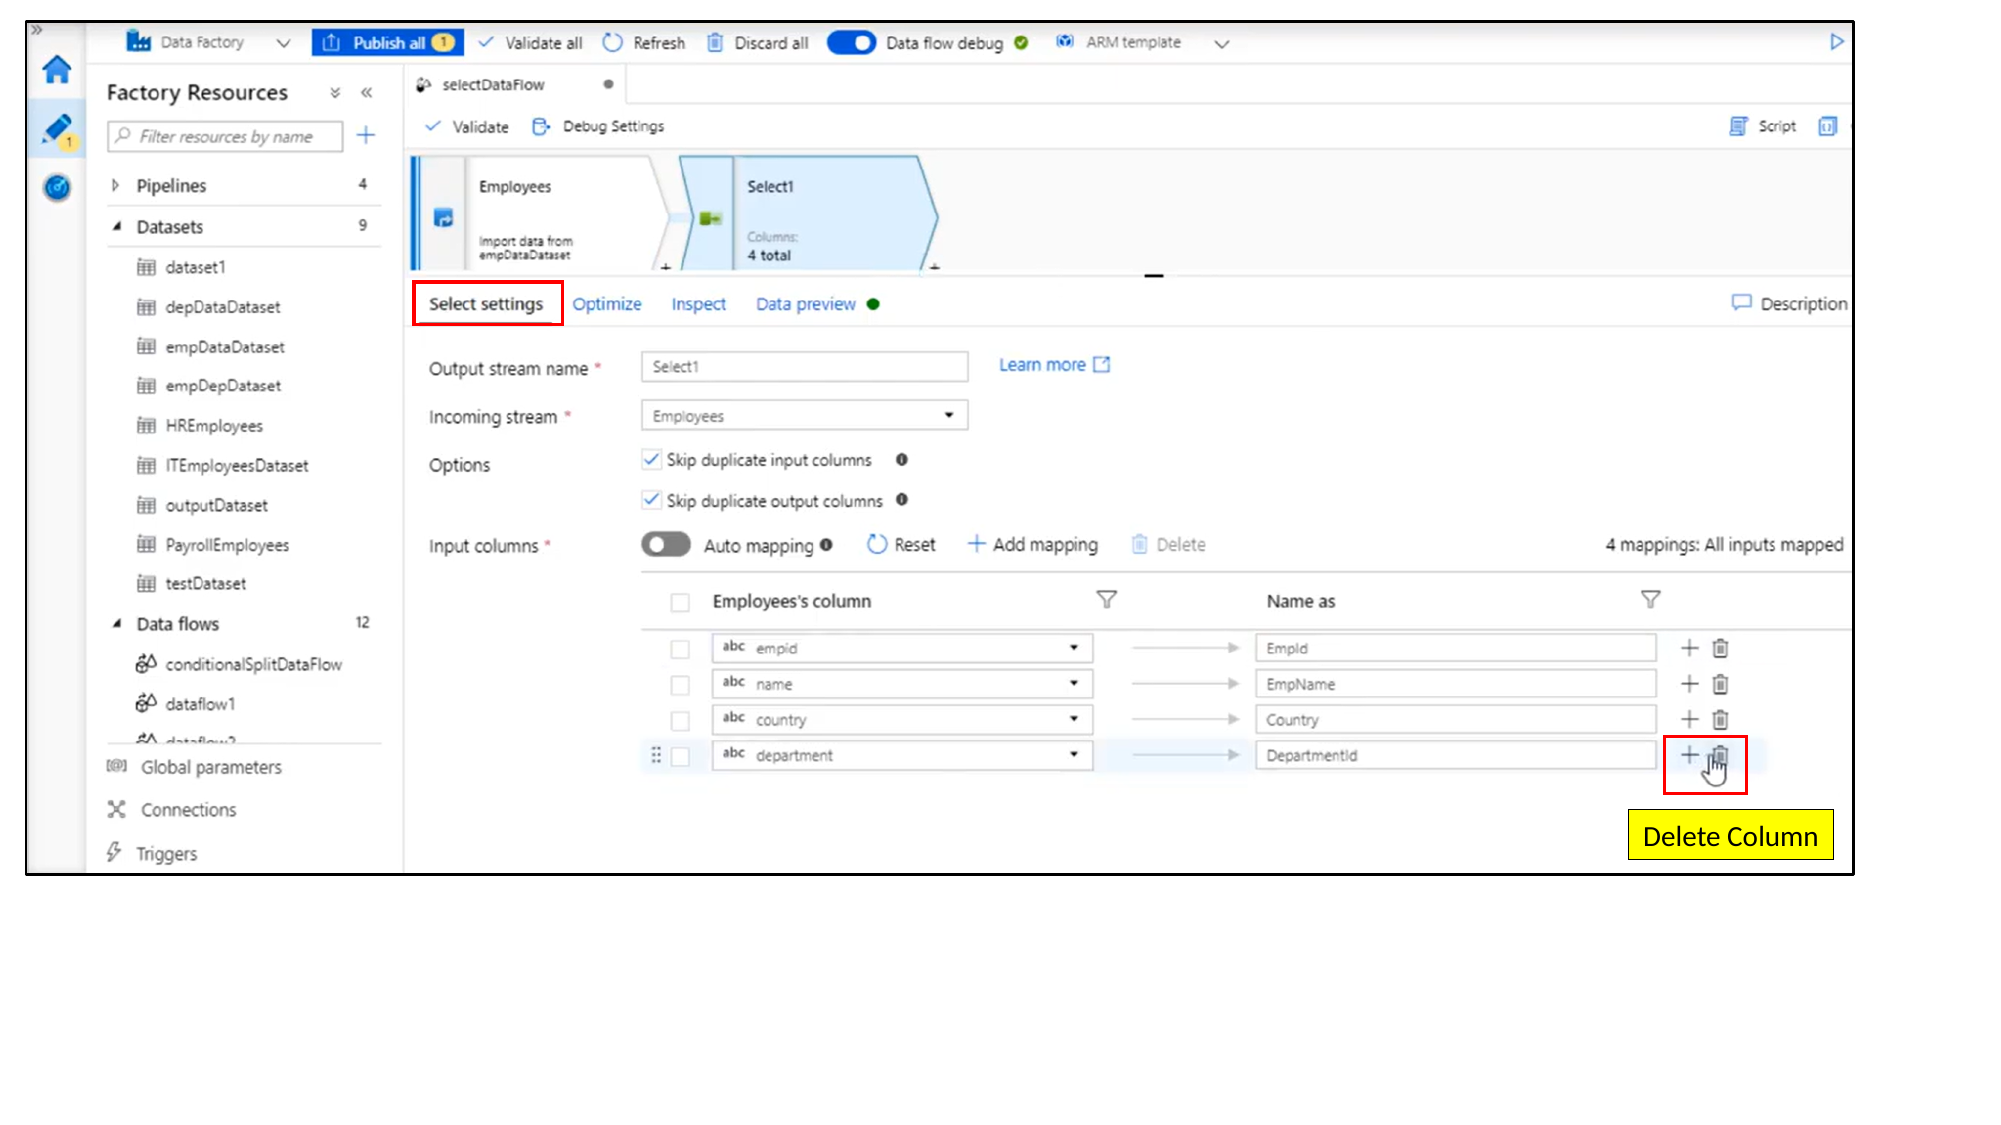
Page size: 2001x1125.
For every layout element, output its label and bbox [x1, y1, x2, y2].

picture [27, 22, 1853, 874]
